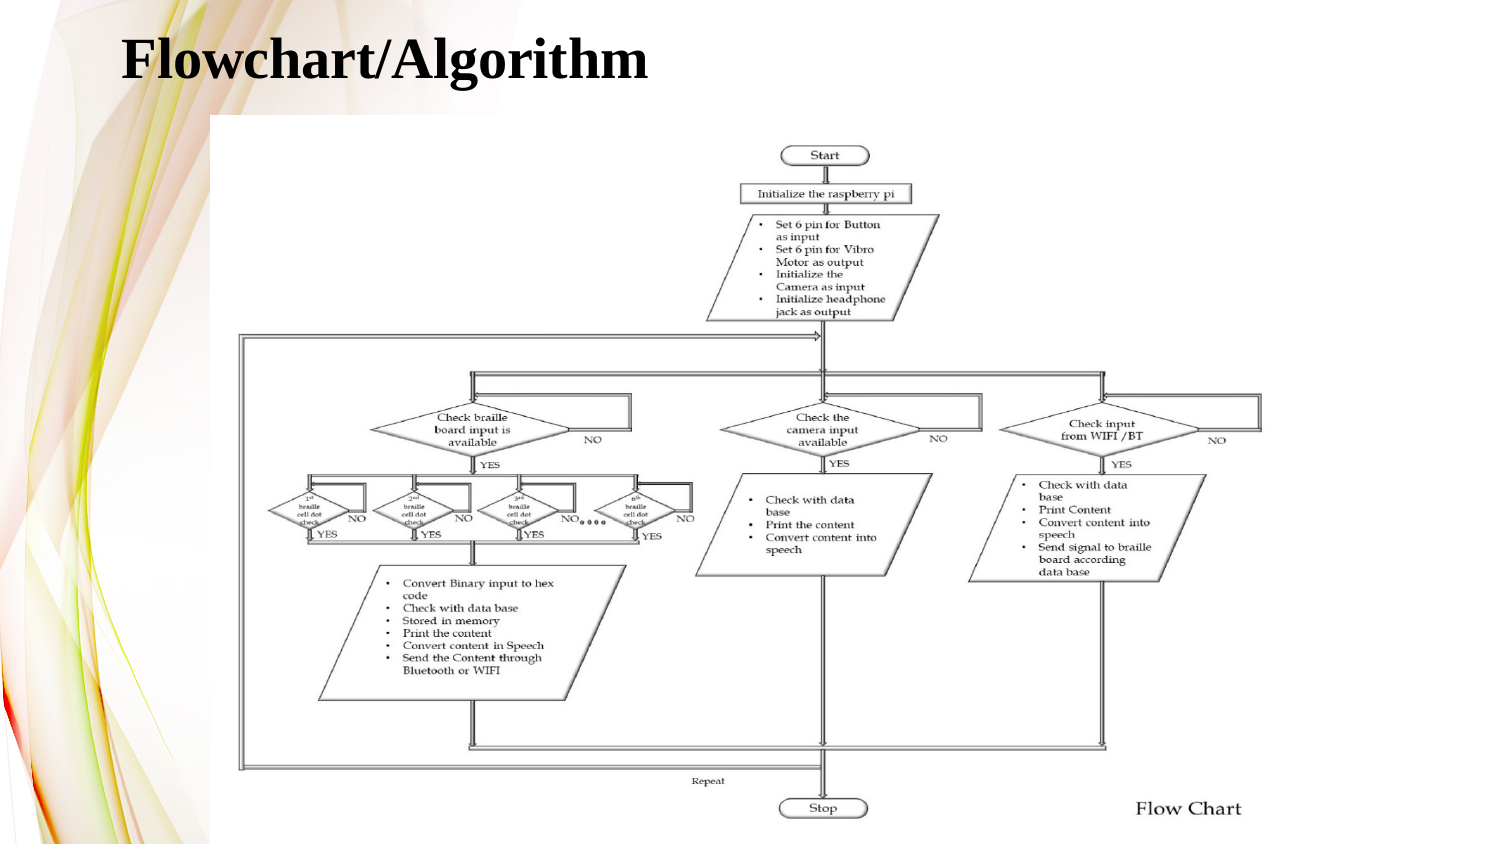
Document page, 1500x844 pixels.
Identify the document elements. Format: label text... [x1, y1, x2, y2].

text_box Flowchart/Algorithm [106, 12, 710, 98]
picture [0, 0, 1500, 844]
